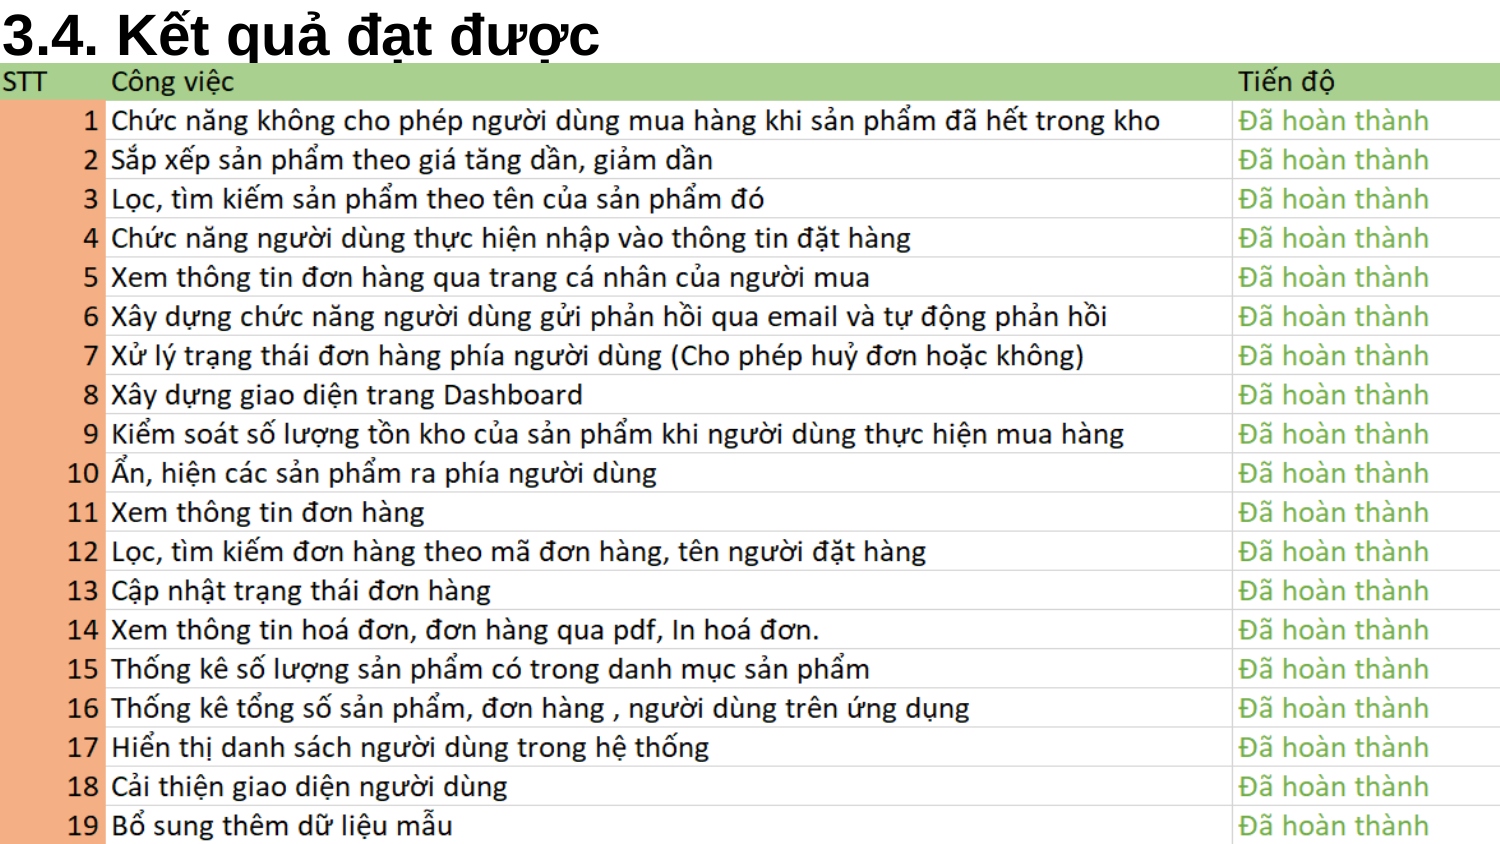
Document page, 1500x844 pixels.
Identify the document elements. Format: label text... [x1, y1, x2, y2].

text_box 3.4. Kết quả đạt được [0, 0, 654, 62]
picture [0, 63, 1500, 844]
